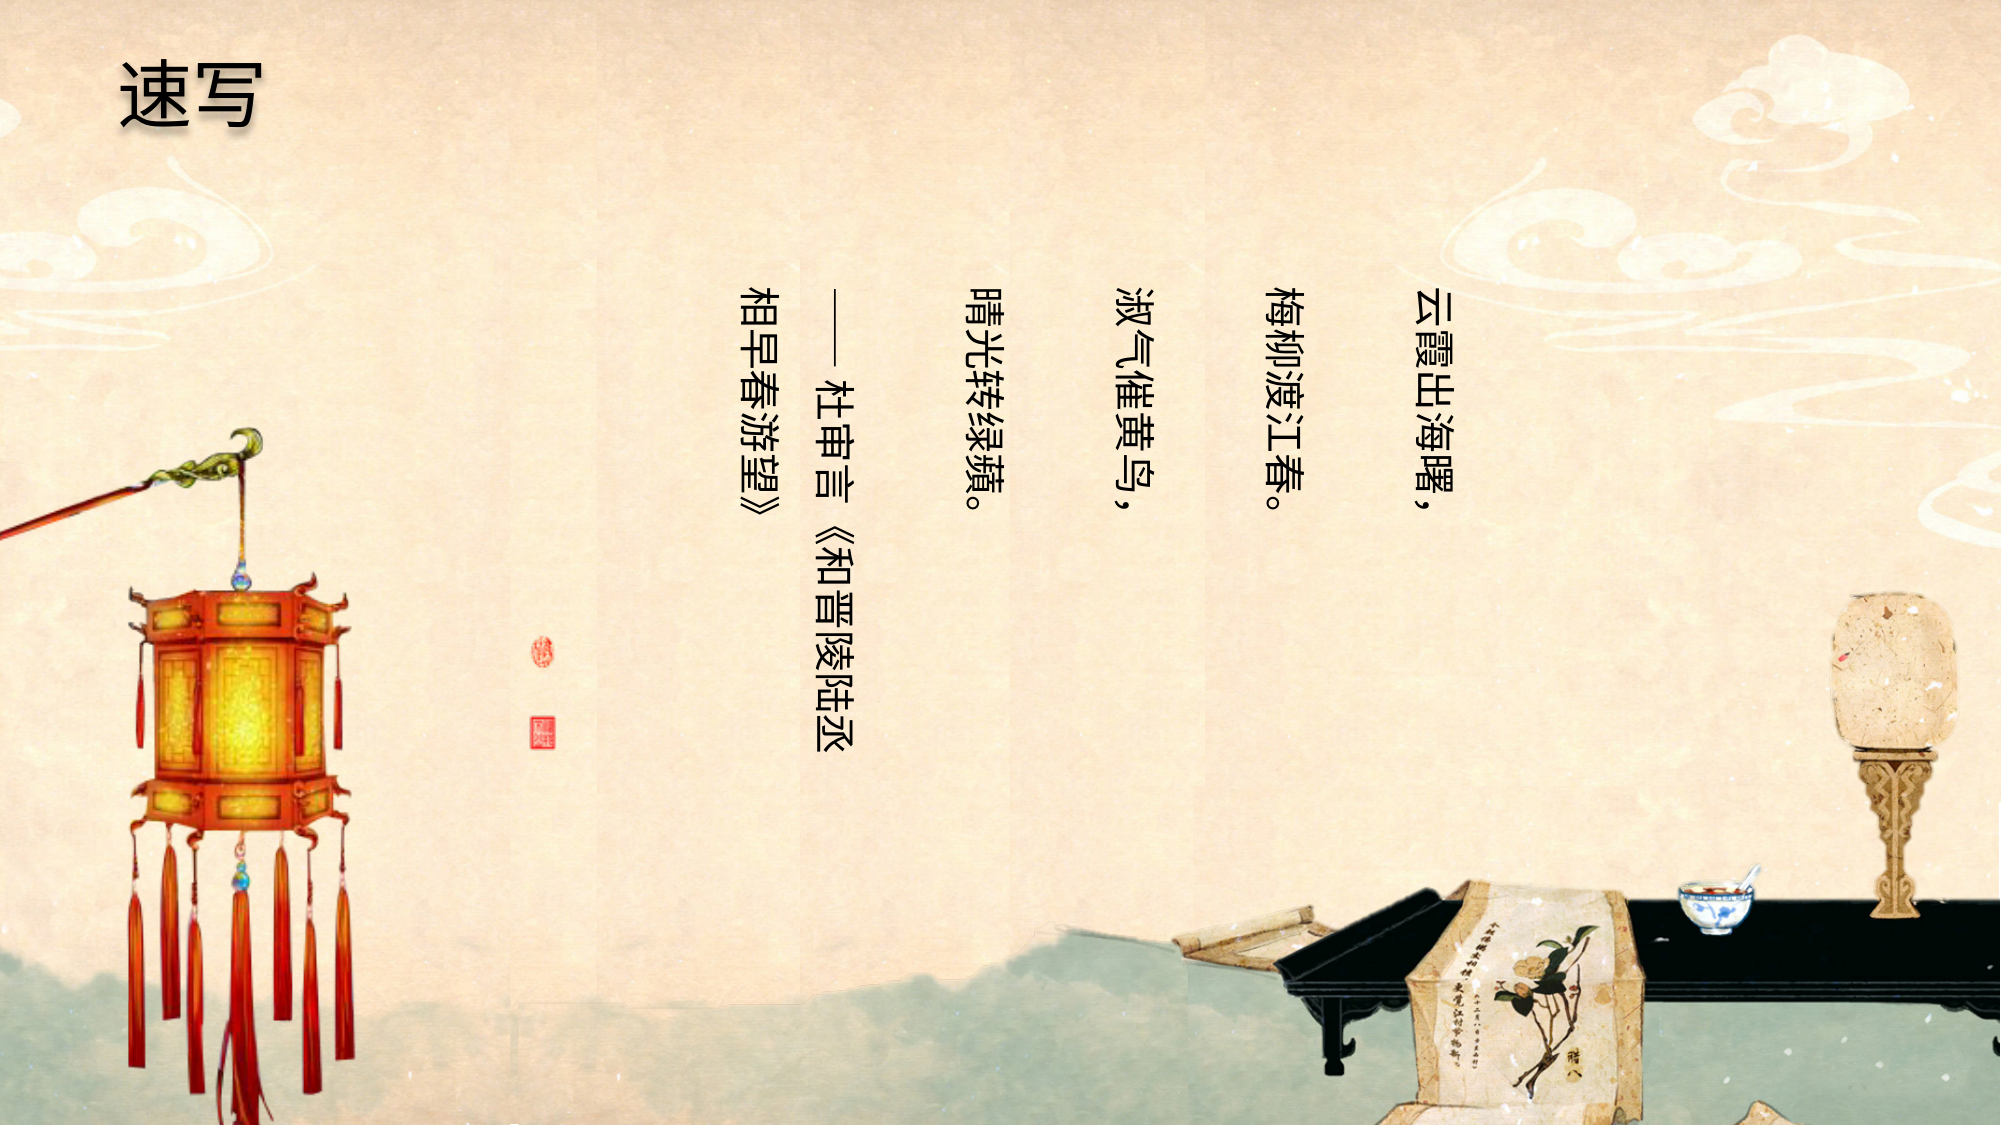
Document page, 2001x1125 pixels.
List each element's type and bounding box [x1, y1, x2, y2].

picture [492, 484, 577, 827]
picture [0, 310, 453, 1125]
text_box [0, 0, 2000, 1125]
